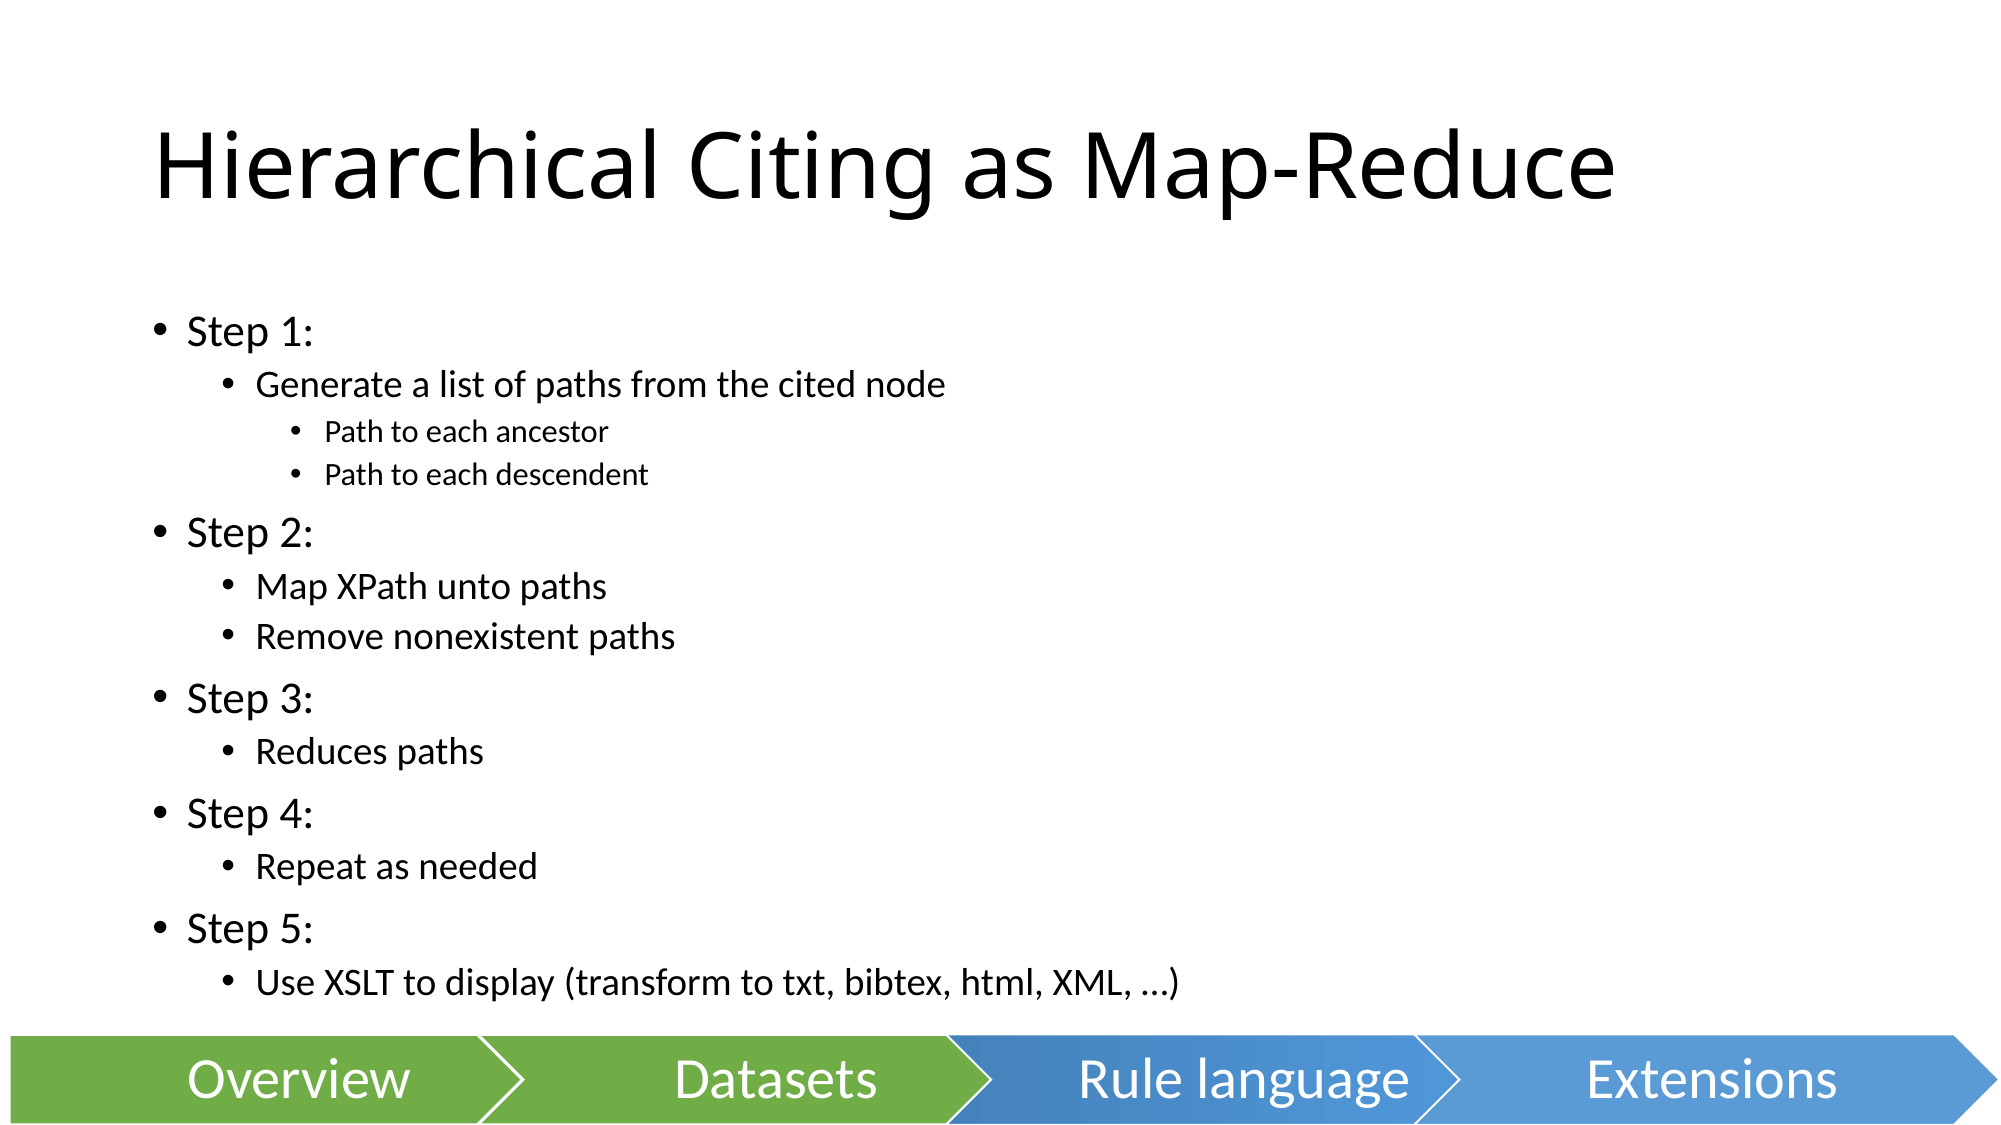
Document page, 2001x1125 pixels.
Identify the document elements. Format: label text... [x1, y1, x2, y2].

title Hierarchical Citing as Map-Reduce [137, 59, 1863, 278]
list Step 1: Generate a list of paths from the cited node Path to each ancestor Path to each descendent Step 2: Map XPath unto paths Remove nonexistent paths Step 3: Reduces paths Step 4: Repeat as needed Step 5: Use XSLT to display (transform to txt, bibtex, html, XML, …) [137, 299, 1863, 1014]
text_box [8, 1034, 2000, 1125]
